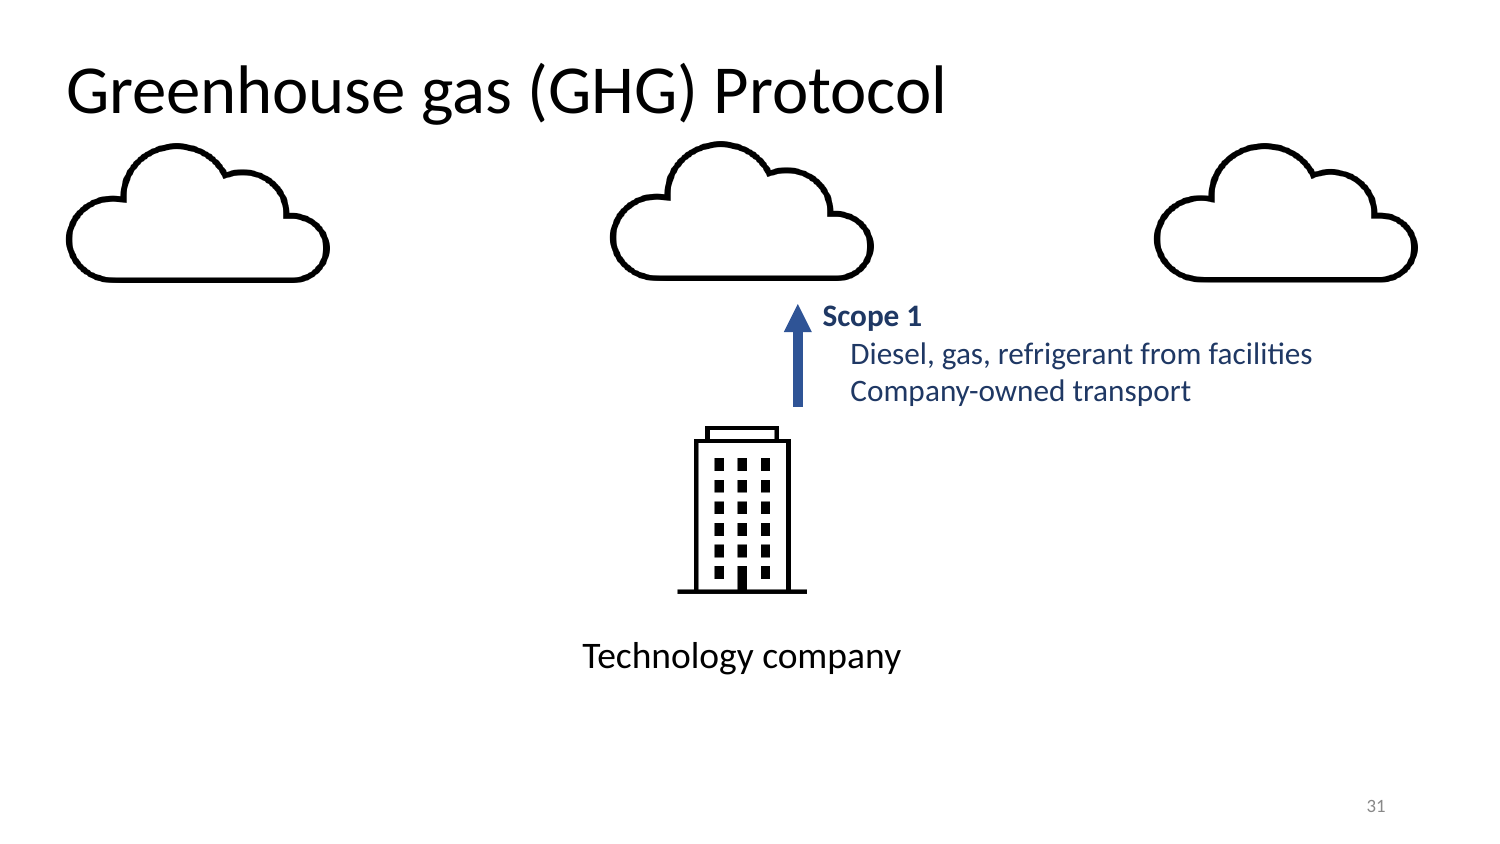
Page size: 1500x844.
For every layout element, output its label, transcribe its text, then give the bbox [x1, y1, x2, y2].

slide_number 31 [1059, 782, 1397, 827]
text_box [47, 71, 1436, 719]
title Greenhouse gas (GHG) Protocol [54, 9, 1349, 70]
